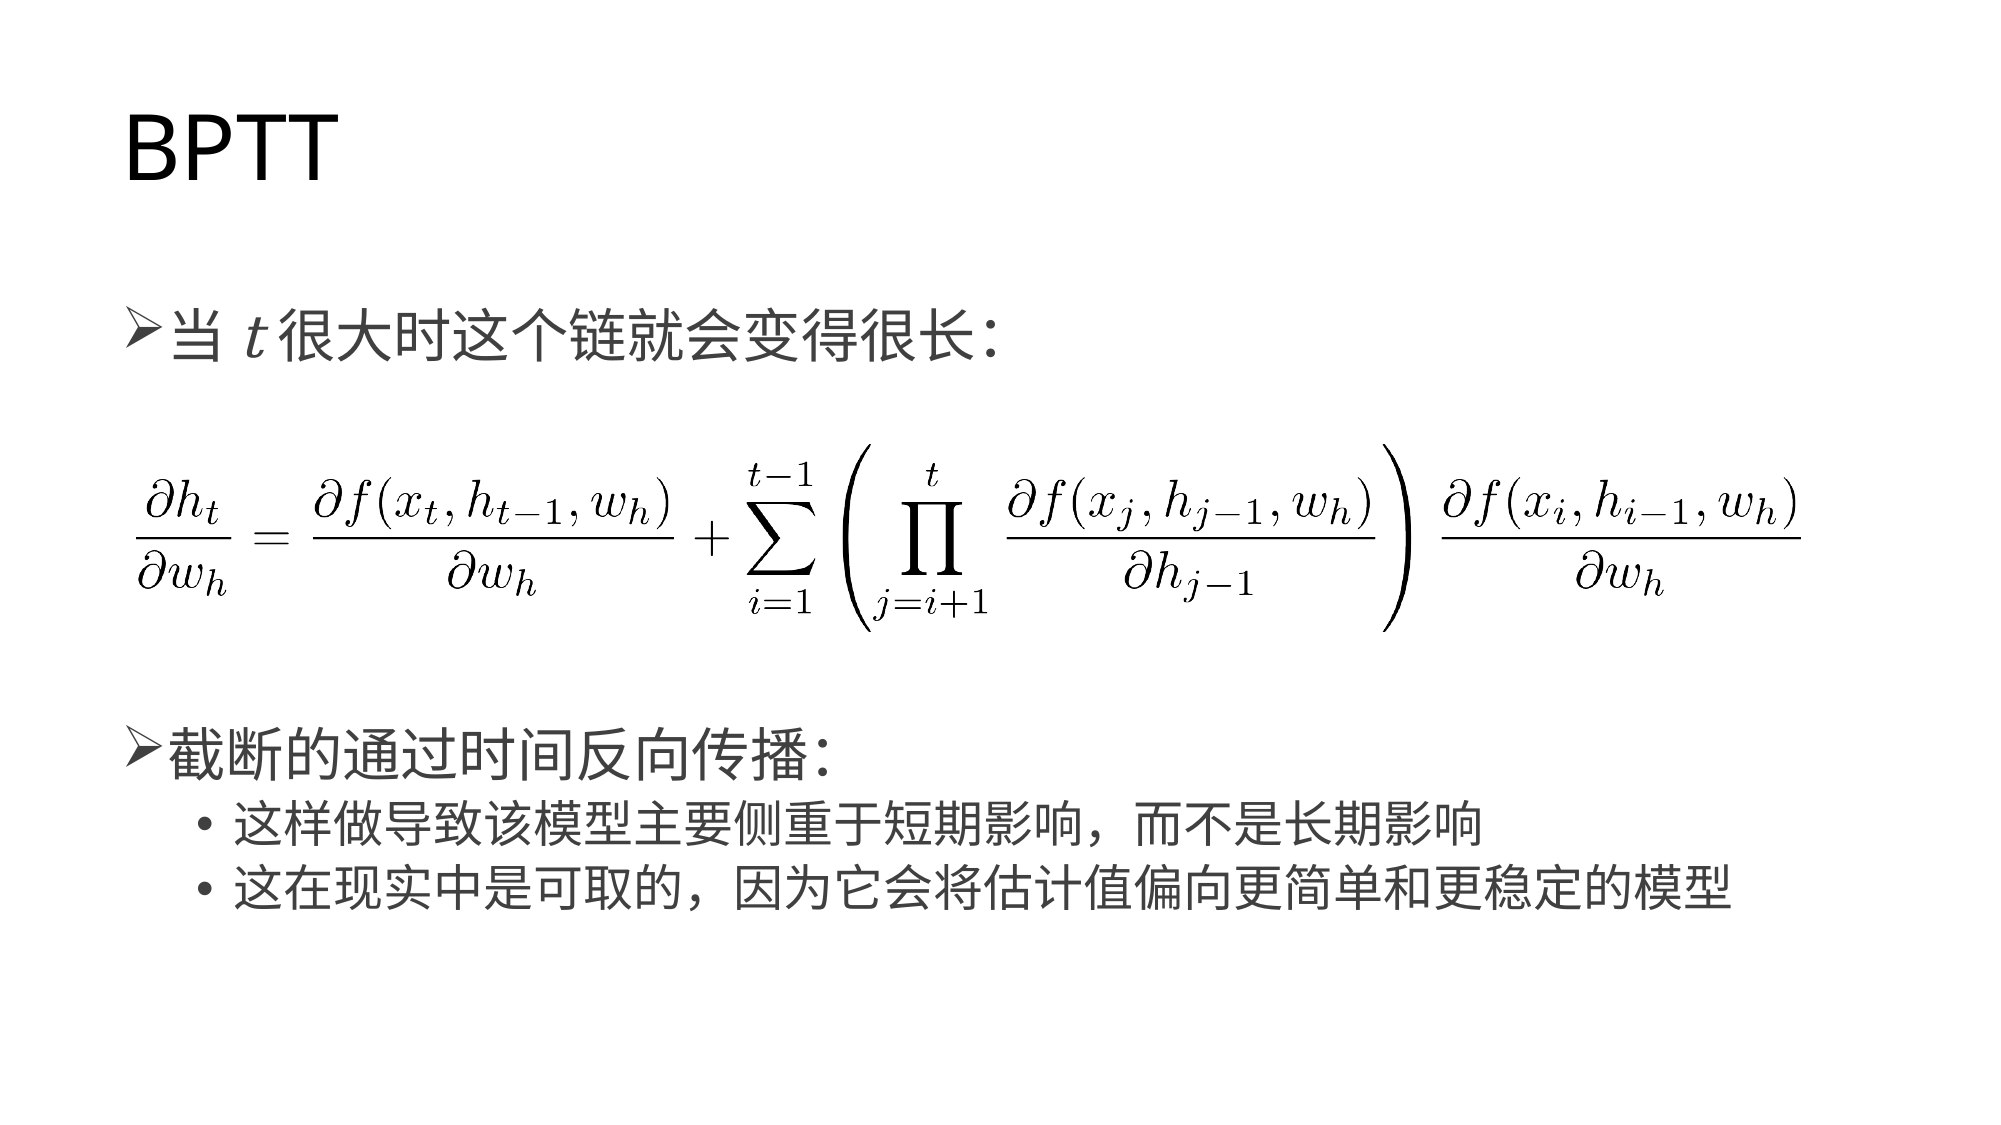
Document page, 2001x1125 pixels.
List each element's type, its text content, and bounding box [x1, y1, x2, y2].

list 当t很大时这个链就会变得很长： 截断的通过时间反向传播： 这样做导致该模型主要侧重于短期影响，而不是长期影响 这在现实中是可取的，因为它会将估计值偏向更简单和更稳定的模型 [106, 299, 1832, 1014]
picture [136, 444, 1801, 632]
title BPTT [106, 42, 1832, 260]
